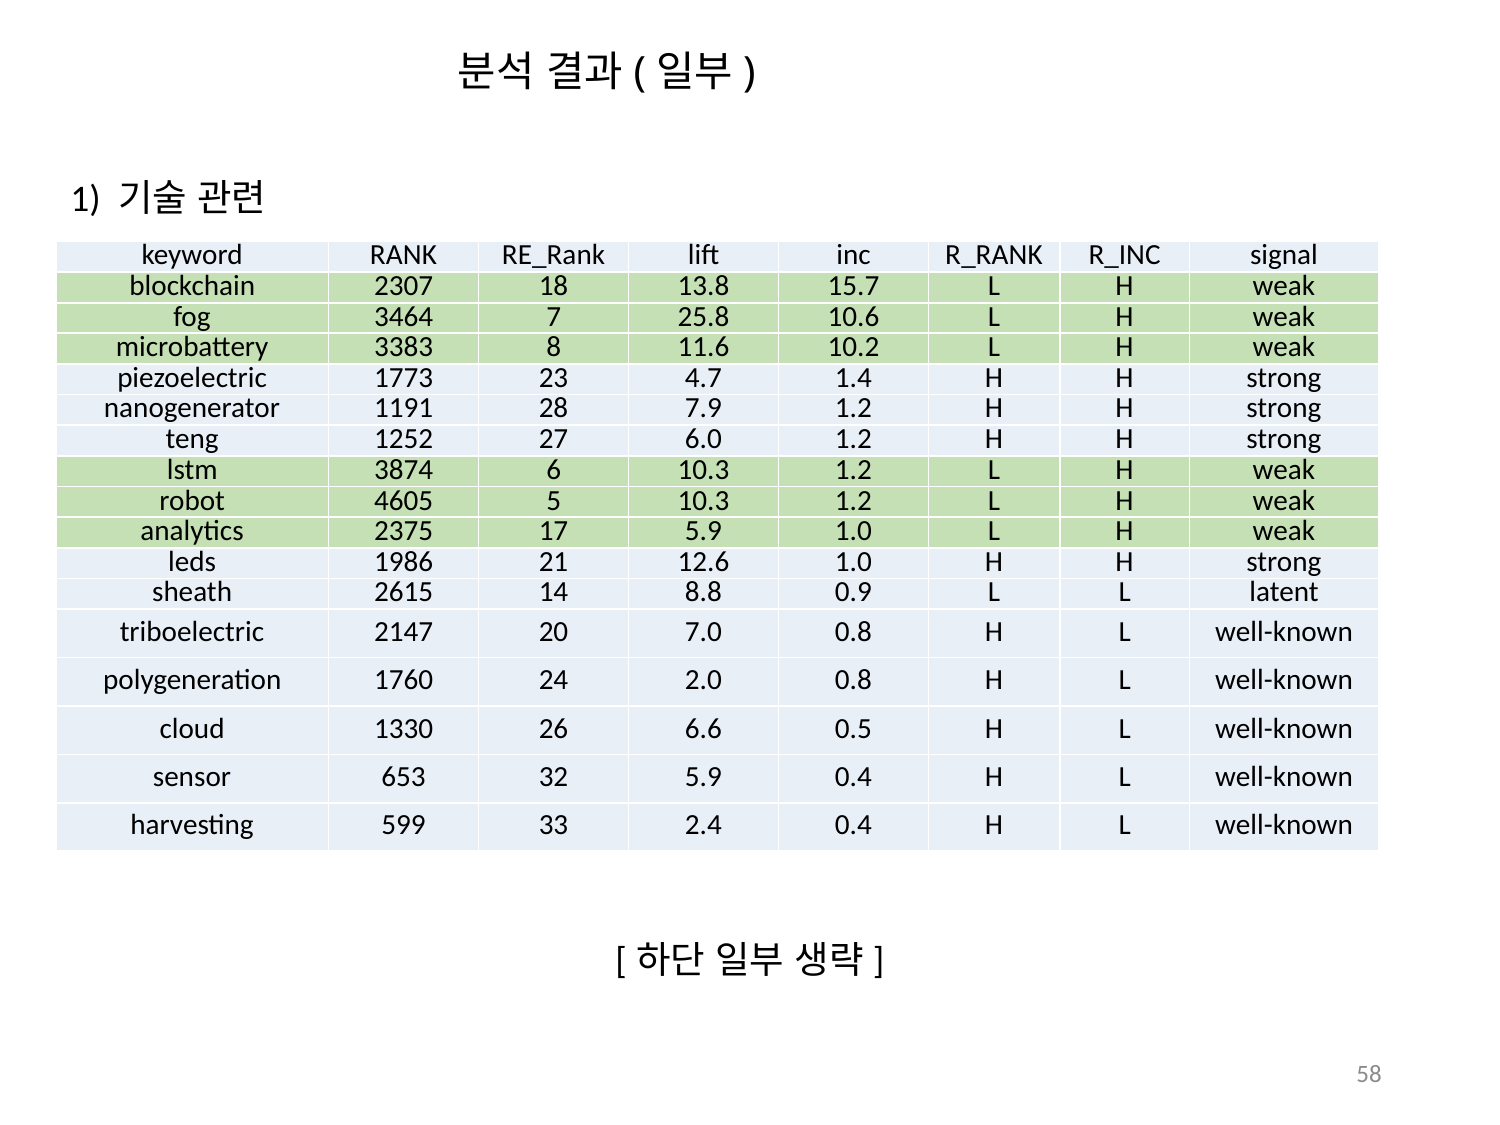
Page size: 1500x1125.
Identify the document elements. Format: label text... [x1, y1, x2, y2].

table_cell 25.8 [629, 304, 778, 332]
table_cell H [929, 658, 1059, 705]
table_cell 0.4 [779, 804, 928, 850]
table_cell sensor [57, 755, 328, 802]
table_cell L [1061, 755, 1189, 802]
table_cell well-known [1190, 755, 1378, 802]
table_header inc [779, 242, 928, 271]
table_cell well-known [1190, 707, 1378, 754]
table_cell 6 [479, 457, 628, 486]
table_cell nanogenerator [57, 395, 328, 424]
table_cell H [1061, 518, 1189, 547]
table_cell 0.9 [779, 579, 928, 608]
table_cell latent [1190, 579, 1378, 608]
table_cell 1330 [329, 707, 478, 754]
table_header signal [1190, 242, 1378, 271]
table_cell H [1061, 273, 1189, 302]
table_cell 7.0 [629, 610, 778, 657]
table_cell cloud [57, 707, 328, 754]
table_cell weak [1190, 487, 1378, 516]
table_cell 10.3 [629, 487, 778, 516]
table_cell 10.6 [779, 304, 928, 332]
table_cell H [1061, 365, 1189, 394]
table_cell L [929, 273, 1059, 302]
table_cell 3464 [329, 304, 478, 332]
table_cell 1.0 [779, 549, 928, 578]
table_cell leds [57, 549, 328, 578]
table_cell 1.4 [779, 365, 928, 394]
table_cell harvesting [57, 804, 328, 850]
table_cell weak [1190, 273, 1378, 302]
table_cell 2147 [329, 610, 478, 657]
table_cell teng [57, 426, 328, 455]
table_cell 12.6 [629, 549, 778, 578]
table_cell sheath [57, 579, 328, 608]
text_box 분석 결과(일부) [442, 37, 1471, 102]
table_cell 21 [479, 549, 628, 578]
table_cell H [1061, 334, 1189, 363]
table_cell 15.7 [779, 273, 928, 302]
table_cell L [1061, 579, 1189, 608]
table_cell strong [1190, 549, 1378, 578]
table_cell H [929, 707, 1059, 754]
table_cell 6.0 [629, 426, 778, 455]
text_box 1) 기술 관련 [55, 166, 561, 227]
table_cell 24 [479, 658, 628, 705]
table_cell H [929, 755, 1059, 802]
table_cell 1986 [329, 549, 478, 578]
table_header RANK [329, 242, 478, 271]
table_cell H [1061, 549, 1189, 578]
table_cell 3383 [329, 334, 478, 363]
table_cell 1252 [329, 426, 478, 455]
table_cell fog [57, 304, 328, 332]
table_cell 1191 [329, 395, 478, 424]
table_cell H [929, 426, 1059, 455]
table_cell H [1061, 457, 1189, 486]
table_cell triboelectric [57, 610, 328, 657]
table_cell H [929, 395, 1059, 424]
table_cell L [929, 304, 1059, 332]
table_cell L [1061, 658, 1189, 705]
table_cell 653 [329, 755, 478, 802]
table_cell 1760 [329, 658, 478, 705]
table_cell well-known [1190, 804, 1378, 850]
table_cell piezoelectric [57, 365, 328, 394]
table_cell 27 [479, 426, 628, 455]
table_cell H [1061, 487, 1189, 516]
table_cell H [929, 365, 1059, 394]
table_header R_RANK [929, 242, 1059, 271]
table_cell L [929, 457, 1059, 486]
table_cell 5.9 [629, 755, 778, 802]
table_cell 2.4 [629, 804, 778, 850]
table_cell 0.8 [779, 610, 928, 657]
table_cell strong [1190, 426, 1378, 455]
table_cell H [929, 549, 1059, 578]
table_cell 8 [479, 334, 628, 363]
table_cell 1.2 [779, 395, 928, 424]
table_cell L [1061, 610, 1189, 657]
table_cell 14 [479, 579, 628, 608]
table_cell H [929, 610, 1059, 657]
table_cell 599 [329, 804, 478, 850]
table_cell 18 [479, 273, 628, 302]
table_cell 1.2 [779, 487, 928, 516]
table_cell 0.4 [779, 755, 928, 802]
table_cell blockchain [57, 273, 328, 302]
table_cell 2307 [329, 273, 478, 302]
table_cell L [929, 487, 1059, 516]
table_cell 1.2 [779, 457, 928, 486]
table_cell H [1061, 395, 1189, 424]
table_cell polygeneration [57, 658, 328, 705]
table_cell weak [1190, 334, 1378, 363]
table_cell 10.2 [779, 334, 928, 363]
table_cell 28 [479, 395, 628, 424]
table_cell analytics [57, 518, 328, 547]
table_cell well-known [1190, 610, 1378, 657]
table_cell lstm [57, 457, 328, 486]
table_cell 20 [479, 610, 628, 657]
table_cell strong [1190, 365, 1378, 394]
table_cell 2615 [329, 579, 478, 608]
table_cell H [929, 804, 1059, 850]
table_cell 2.0 [629, 658, 778, 705]
text_box [하단 일부 생략] [442, 928, 1058, 989]
table_cell L [1061, 707, 1189, 754]
table_cell L [1061, 804, 1189, 850]
table_cell 6.6 [629, 707, 778, 754]
table_cell 33 [479, 804, 628, 850]
table_cell 7.9 [629, 395, 778, 424]
table_cell 1773 [329, 365, 478, 394]
table_header R_INC [1061, 242, 1189, 271]
table_header lift [629, 242, 778, 271]
table_cell 5.9 [629, 518, 778, 547]
table_cell robot [57, 487, 328, 516]
table_cell L [929, 518, 1059, 547]
table_cell well-known [1190, 658, 1378, 705]
table_header RE_Rank [479, 242, 628, 271]
slide_number 58 [1059, 1042, 1397, 1103]
table_cell 1.2 [779, 426, 928, 455]
table_cell 5 [479, 487, 628, 516]
table_cell 26 [479, 707, 628, 754]
table_cell 10.3 [629, 457, 778, 486]
table_cell 32 [479, 755, 628, 802]
table_cell weak [1190, 457, 1378, 486]
table_cell 11.6 [629, 334, 778, 363]
table_cell 17 [479, 518, 628, 547]
table_cell 23 [479, 365, 628, 394]
table_cell 1.0 [779, 518, 928, 547]
table_cell L [929, 579, 1059, 608]
table_cell 4.7 [629, 365, 778, 394]
table_cell 0.5 [779, 707, 928, 754]
table_cell 0.8 [779, 658, 928, 705]
table_cell weak [1190, 518, 1378, 547]
table_cell microbattery [57, 334, 328, 363]
table_cell H [1061, 304, 1189, 332]
table_cell 3874 [329, 457, 478, 486]
table_cell 7 [479, 304, 628, 332]
table_cell L [929, 334, 1059, 363]
table_cell strong [1190, 395, 1378, 424]
table_cell 8.8 [629, 579, 778, 608]
table_cell H [1061, 426, 1189, 455]
table_cell 2375 [329, 518, 478, 547]
table_cell 4605 [329, 487, 478, 516]
table_header keyword [57, 242, 328, 271]
table_cell weak [1190, 304, 1378, 332]
table_cell 13.8 [629, 273, 778, 302]
